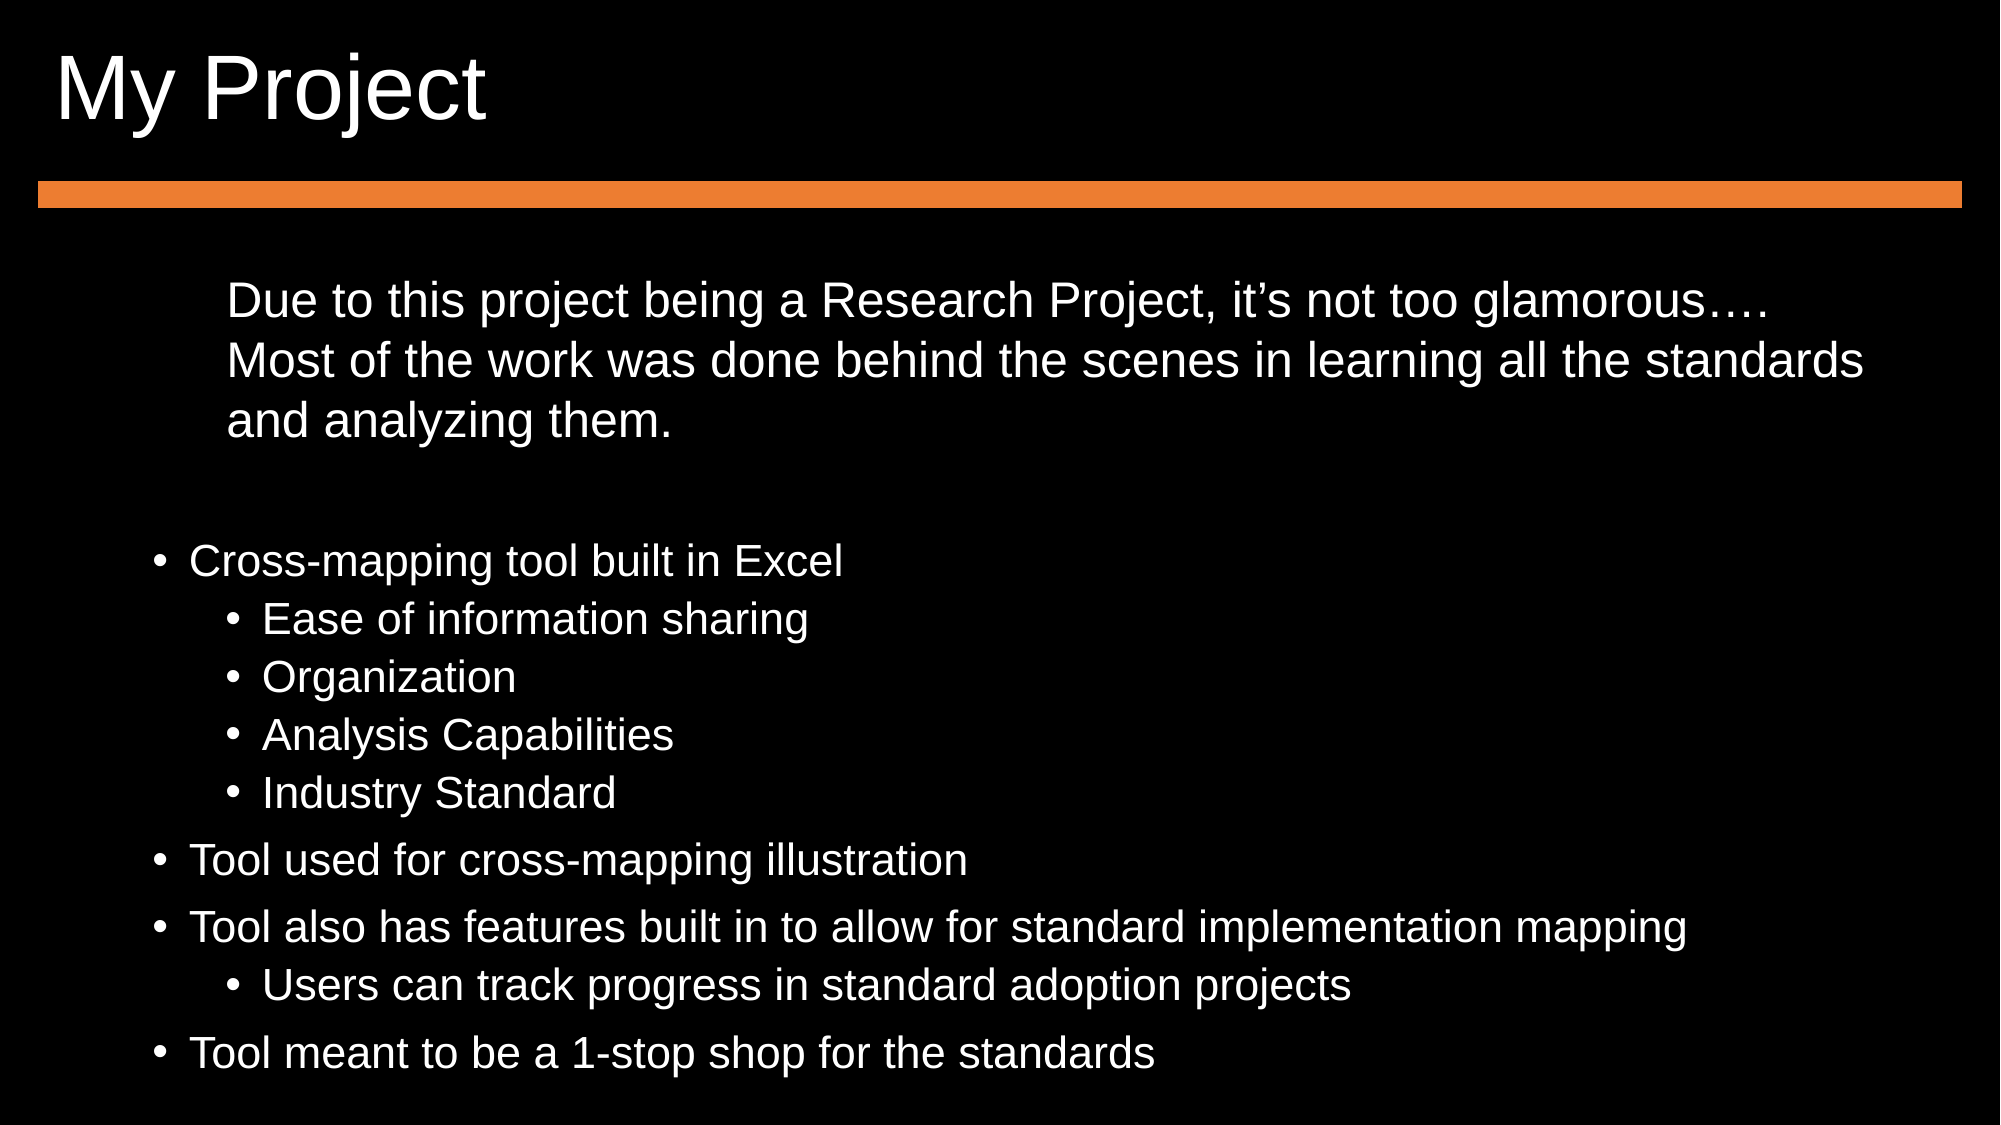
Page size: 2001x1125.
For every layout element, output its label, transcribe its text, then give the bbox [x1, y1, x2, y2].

text_box Due to this project being a Research Project, it’s not too glamorous…. Most of the work was done behind the scenes in learning all the standards and analyzing them. [211, 260, 1884, 456]
title My Project [39, 35, 751, 145]
list Cross-mapping tool built in Excel Ease of information sharing Organization Analysis Capabilities Industry Standard Tool used for cross-mapping illustration Tool also has features built in to allow for standard implementation mapping Users can track progress in standard adoption projects Tool meant to be a 1-stop shop for the standards [137, 530, 1863, 1090]
text_box [38, 181, 1962, 208]
